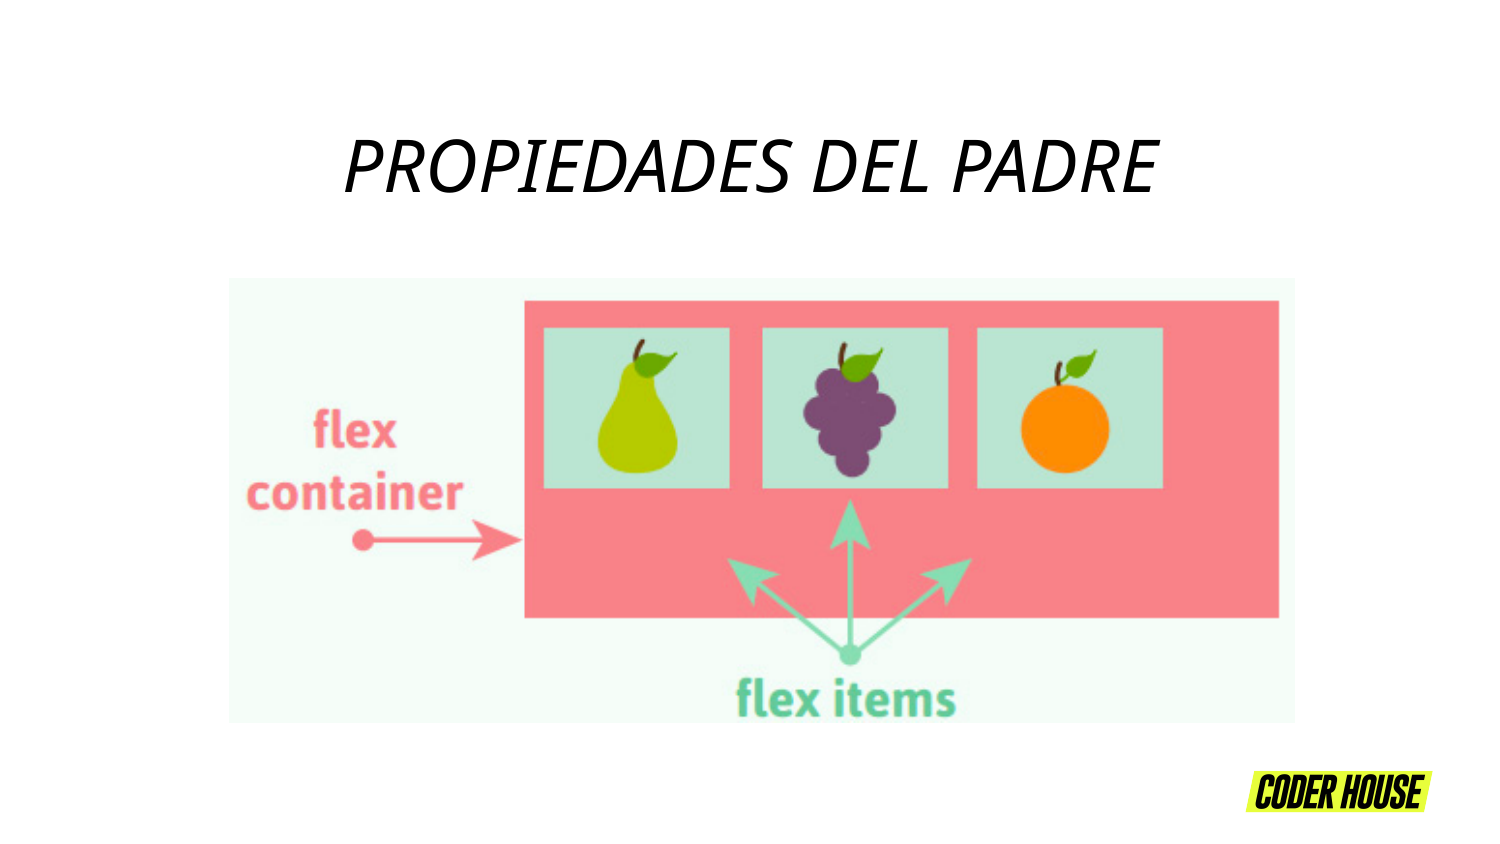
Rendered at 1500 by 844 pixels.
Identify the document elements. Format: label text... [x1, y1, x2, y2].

picture [228, 277, 1295, 724]
text_box PROPIEDADES DEL PADRE [165, 91, 1335, 207]
picture [1241, 764, 1437, 819]
